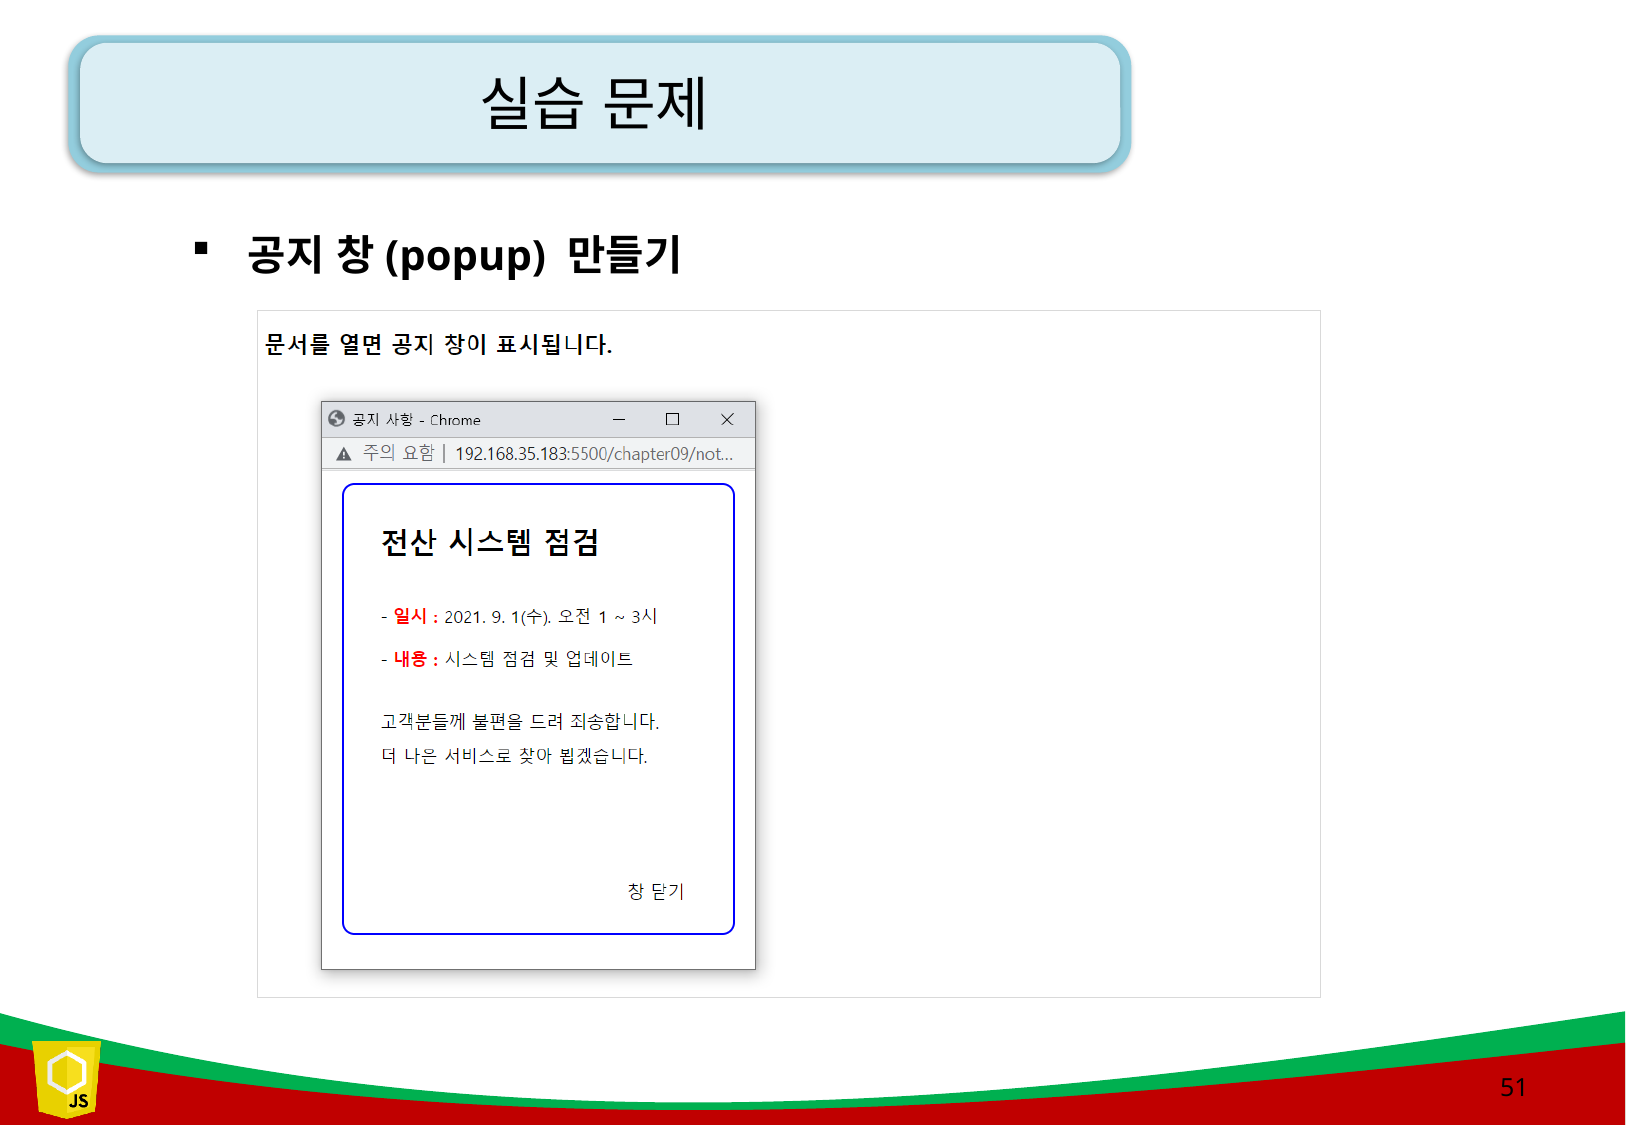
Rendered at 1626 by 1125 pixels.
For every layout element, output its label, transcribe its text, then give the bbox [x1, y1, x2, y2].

picture [32, 1041, 101, 1119]
picture [256, 309, 1321, 999]
text_box 공지 창(popup) 만들기 [176, 196, 1143, 286]
slide_number 51 [1452, 1058, 1544, 1119]
title 실습 문제 [68, 32, 1121, 173]
